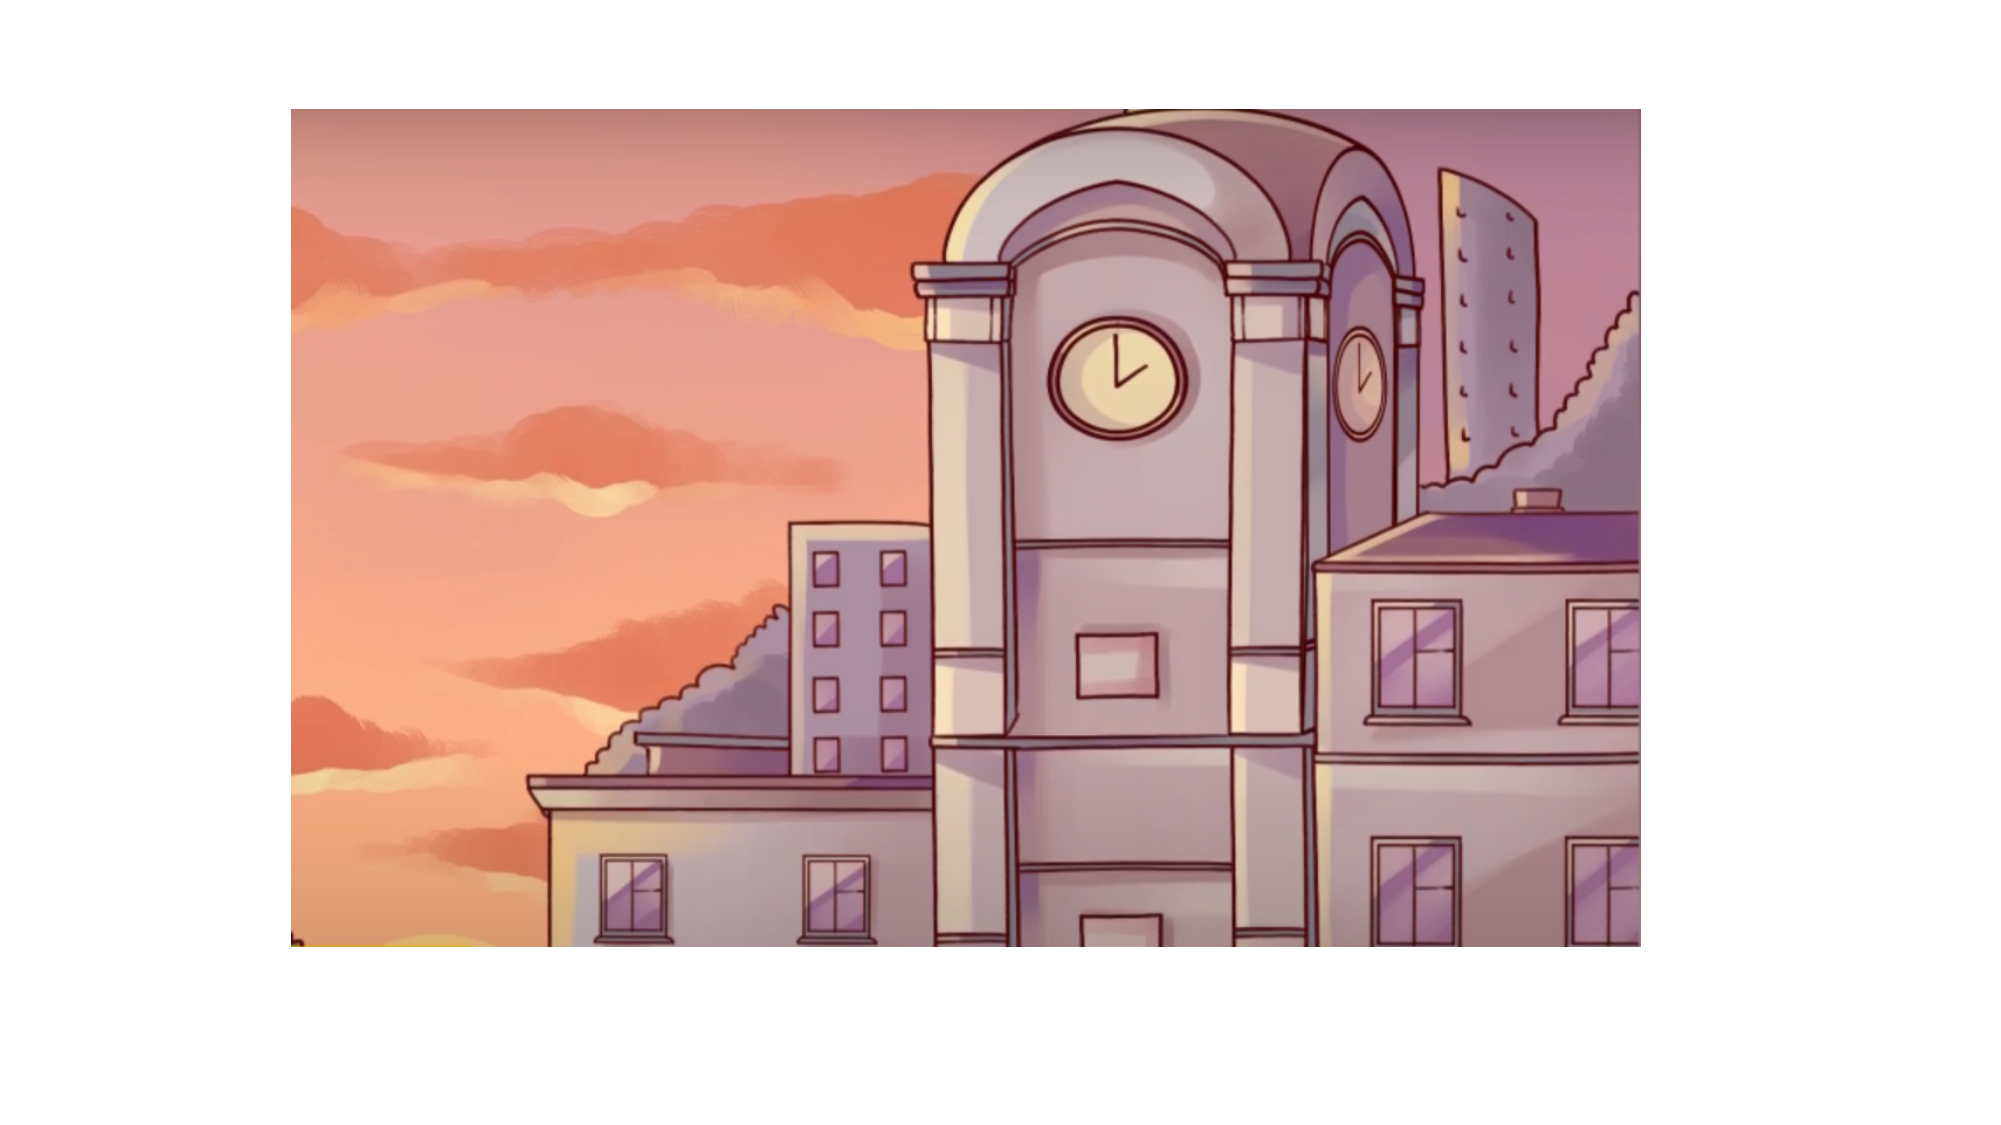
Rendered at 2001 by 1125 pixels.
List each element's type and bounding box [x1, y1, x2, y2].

picture [291, 109, 1641, 947]
